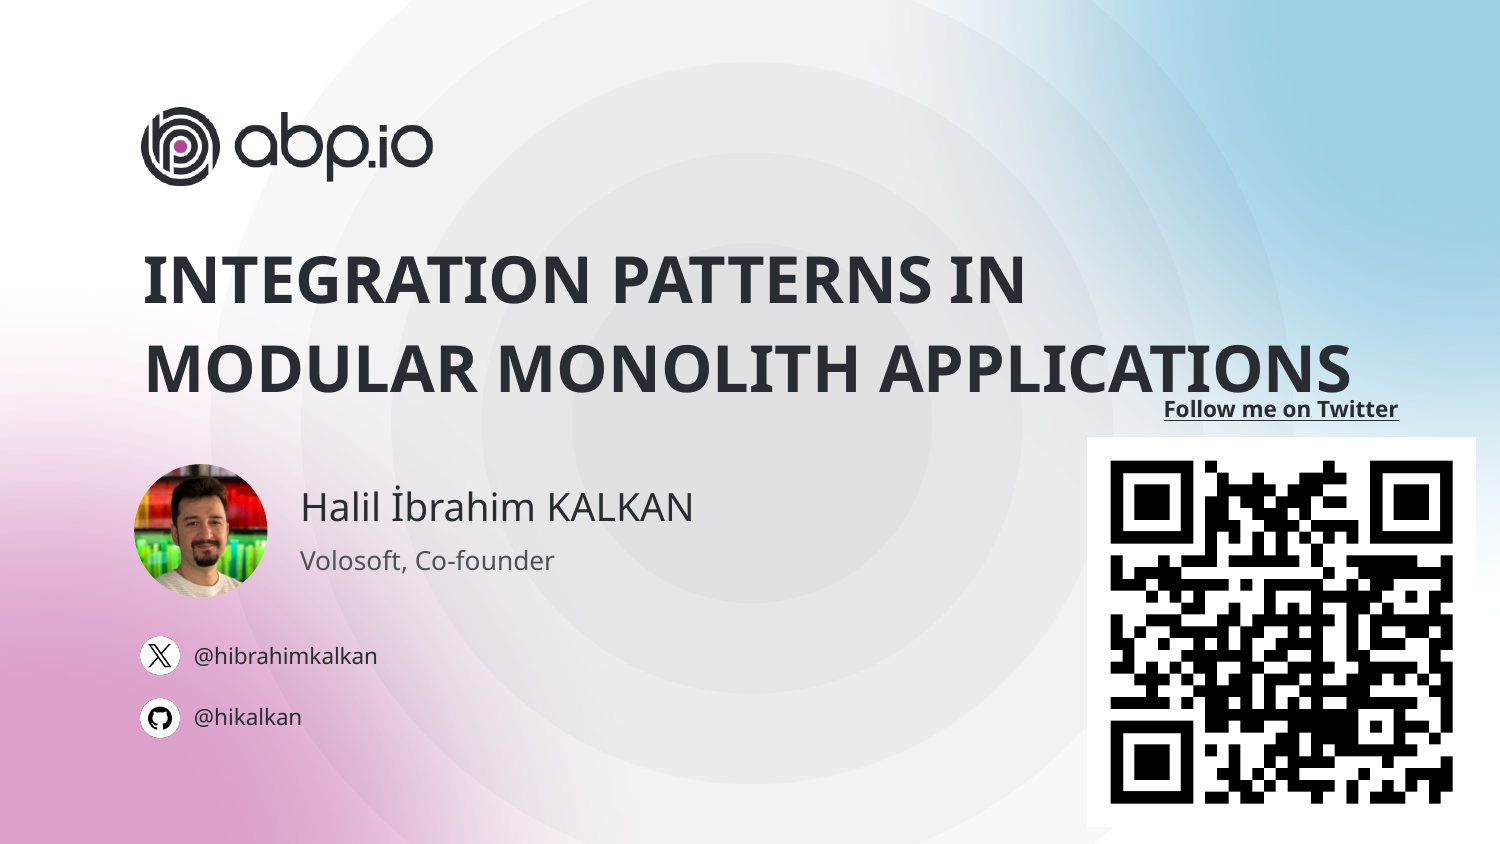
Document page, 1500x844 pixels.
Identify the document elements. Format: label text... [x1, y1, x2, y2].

text_box Volosoft, Co-founder [284, 527, 1081, 593]
text_box Halil İbrahim KALKAN [284, 464, 1081, 527]
text_box INTEGRATION PATTERNS IN MODULAR MONOLITH APPLICATIONS [128, 219, 1376, 442]
text_box Follow me on Twitter [1087, 378, 1476, 437]
picture [0, 0, 1500, 844]
text_box @hikalkan [179, 686, 1039, 747]
text_box @hibrahimkalkan [179, 625, 1039, 686]
